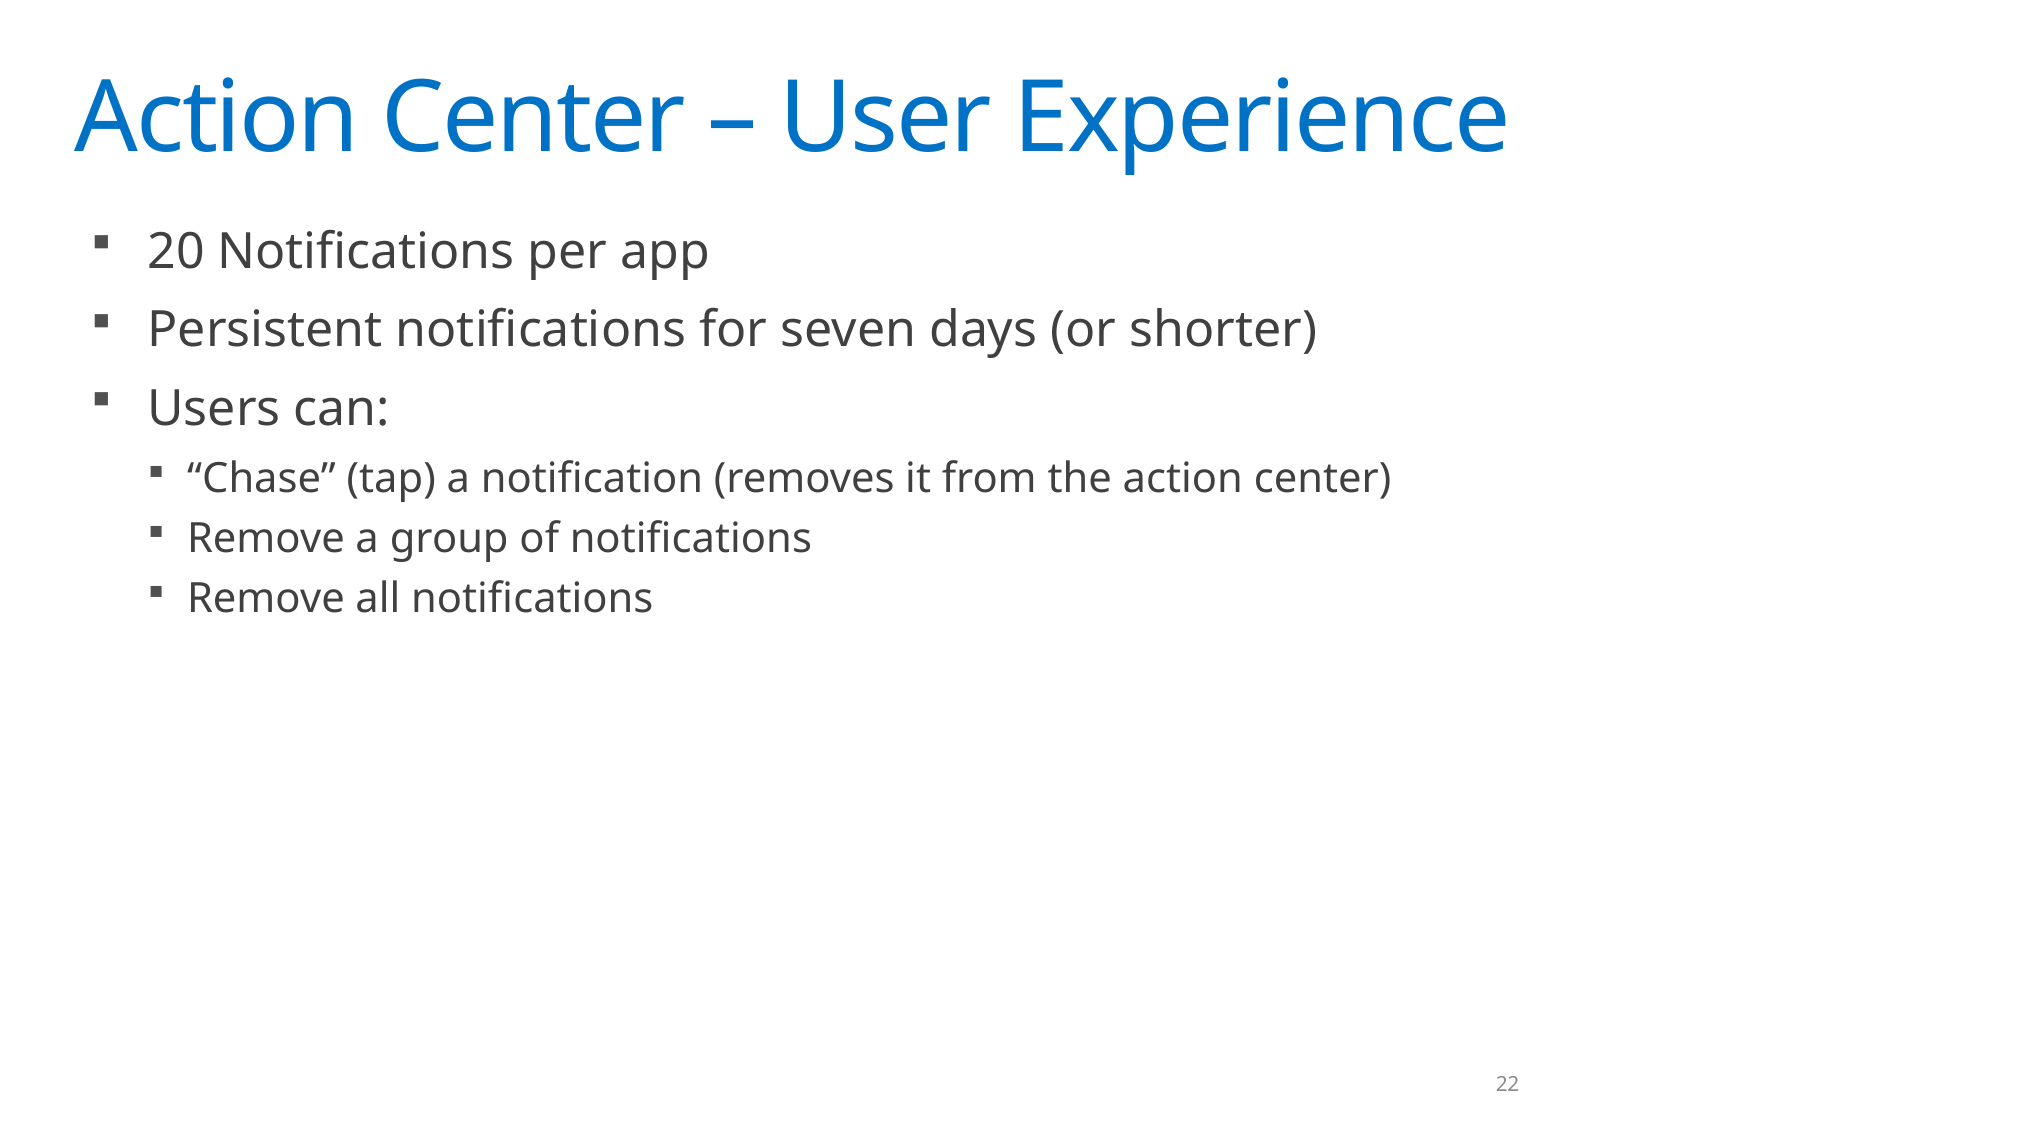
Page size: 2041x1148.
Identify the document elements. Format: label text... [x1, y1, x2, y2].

list 20 Notifications per app Persistent notifications for seven days (or shorter) Users can: “Chase” (tap) a notification (removes it from the action center) Remove a group of notifications Remove all notifications [67, 191, 1938, 713]
slide_number 22 [1480, 1063, 1940, 1125]
title Action Center – User Experience [50, 50, 1938, 166]
